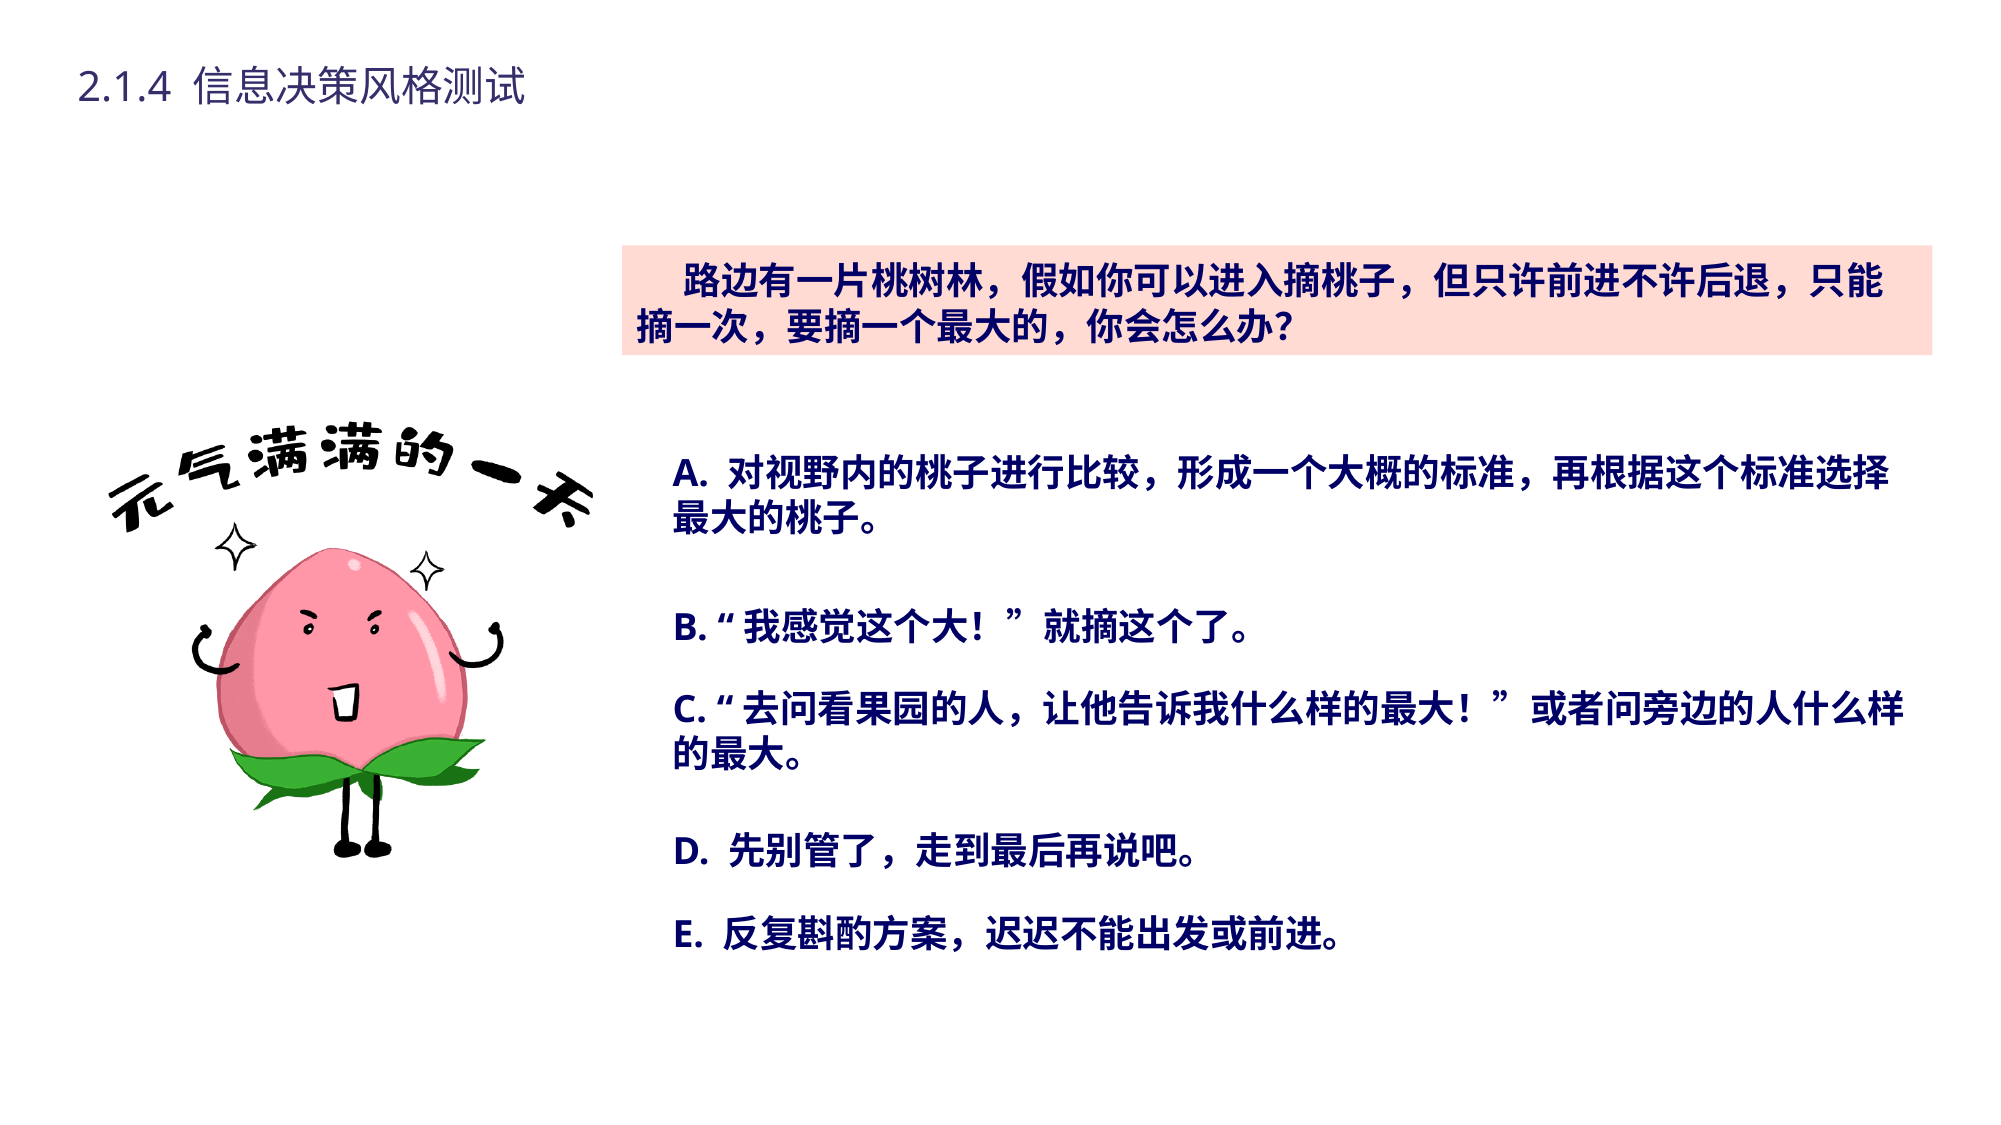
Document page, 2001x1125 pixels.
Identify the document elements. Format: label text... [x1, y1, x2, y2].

text_box A. 对视野内的桃子进行比较，形成一个大概的标准，再根据这个标准选择最大的桃子。 [657, 441, 1930, 547]
text_box B. “我感觉这个大！”就摘这个了。 [657, 595, 1930, 656]
text_box 路边有一片桃树林，假如你可以进入摘桃子，但只许前进不许后退，只能摘一次，要摘一个最大的，你会怎么办？ [622, 245, 1933, 356]
picture [57, 375, 605, 923]
text_box E. 反复斟酌方案，迟迟不能出发或前进。 [657, 902, 1930, 963]
text_box C. “去问看果园的人，让他告诉我什么样的最大！”或者问旁边的人什么样的最大。 [657, 677, 1930, 783]
text_box D. 先别管了，走到最后再说吧。 [657, 819, 1930, 880]
text_box 2.1.4 信息决策风格测试 [62, 52, 542, 118]
